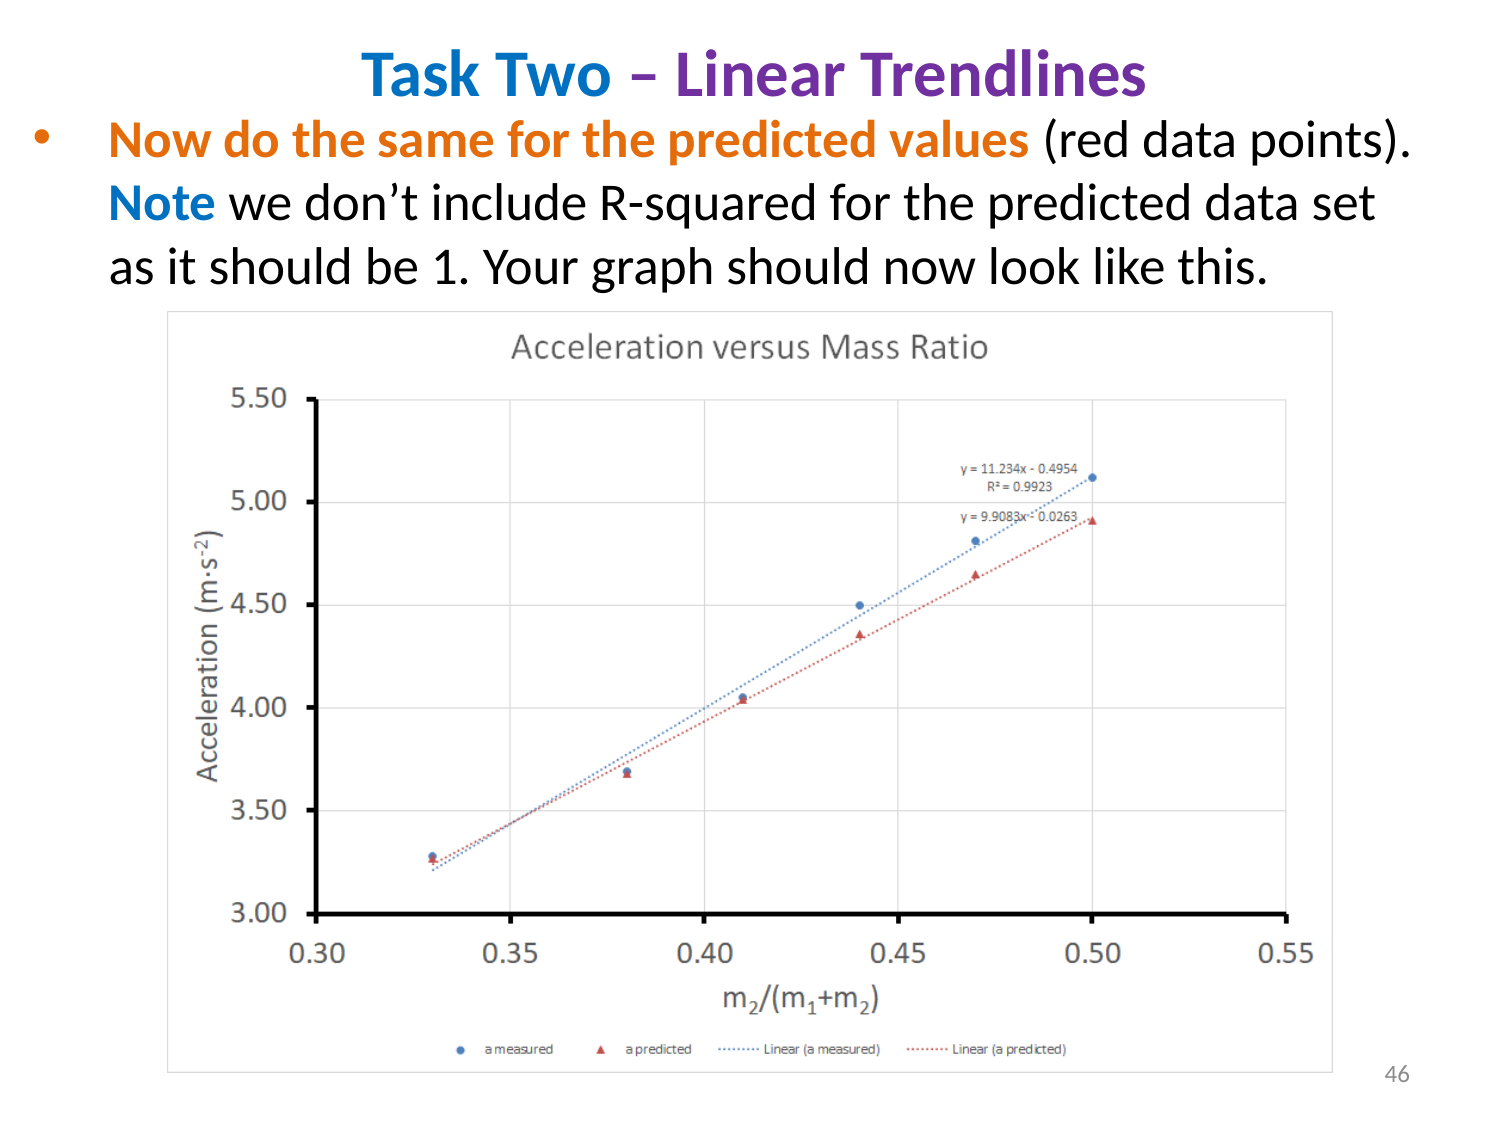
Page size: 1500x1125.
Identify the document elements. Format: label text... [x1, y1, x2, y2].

title Now do the same for the predicted values (red data points). Note we don’t include R-squared for the predicted data set as it should be 1. Your graph should now look like this. [17, 89, 1430, 310]
slide_number 46 [1074, 1042, 1425, 1103]
picture [166, 311, 1334, 1073]
text_box Task Two – Linear Trendlines [79, 0, 1430, 141]
